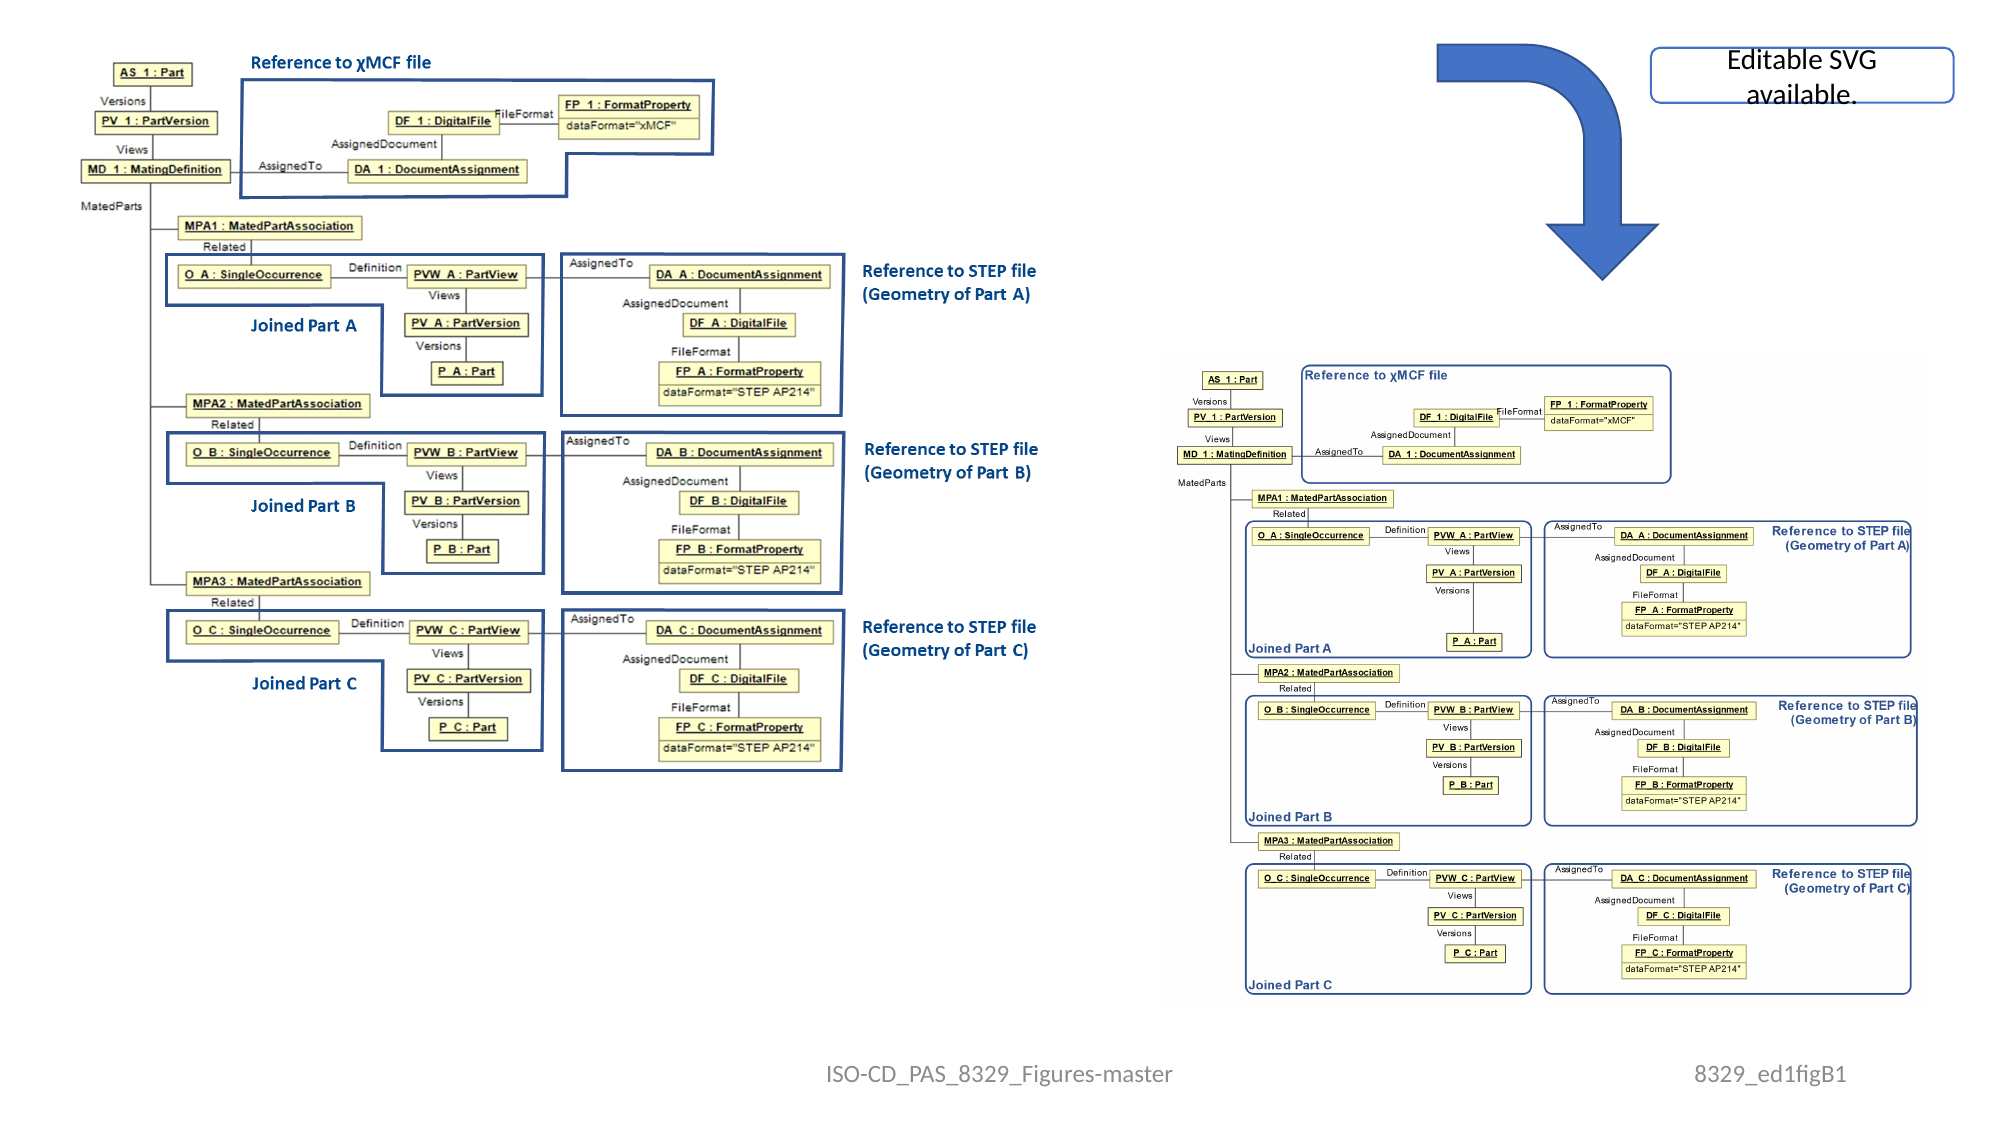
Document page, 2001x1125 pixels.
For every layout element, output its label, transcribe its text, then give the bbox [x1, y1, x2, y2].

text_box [1437, 44, 1955, 280]
picture [1163, 352, 1931, 1008]
text_box 8329_ed1figB1 [1412, 1042, 1863, 1103]
footer ISO-CD_PAS_8329_Figures-master [662, 1042, 1338, 1103]
picture [63, 44, 1051, 778]
